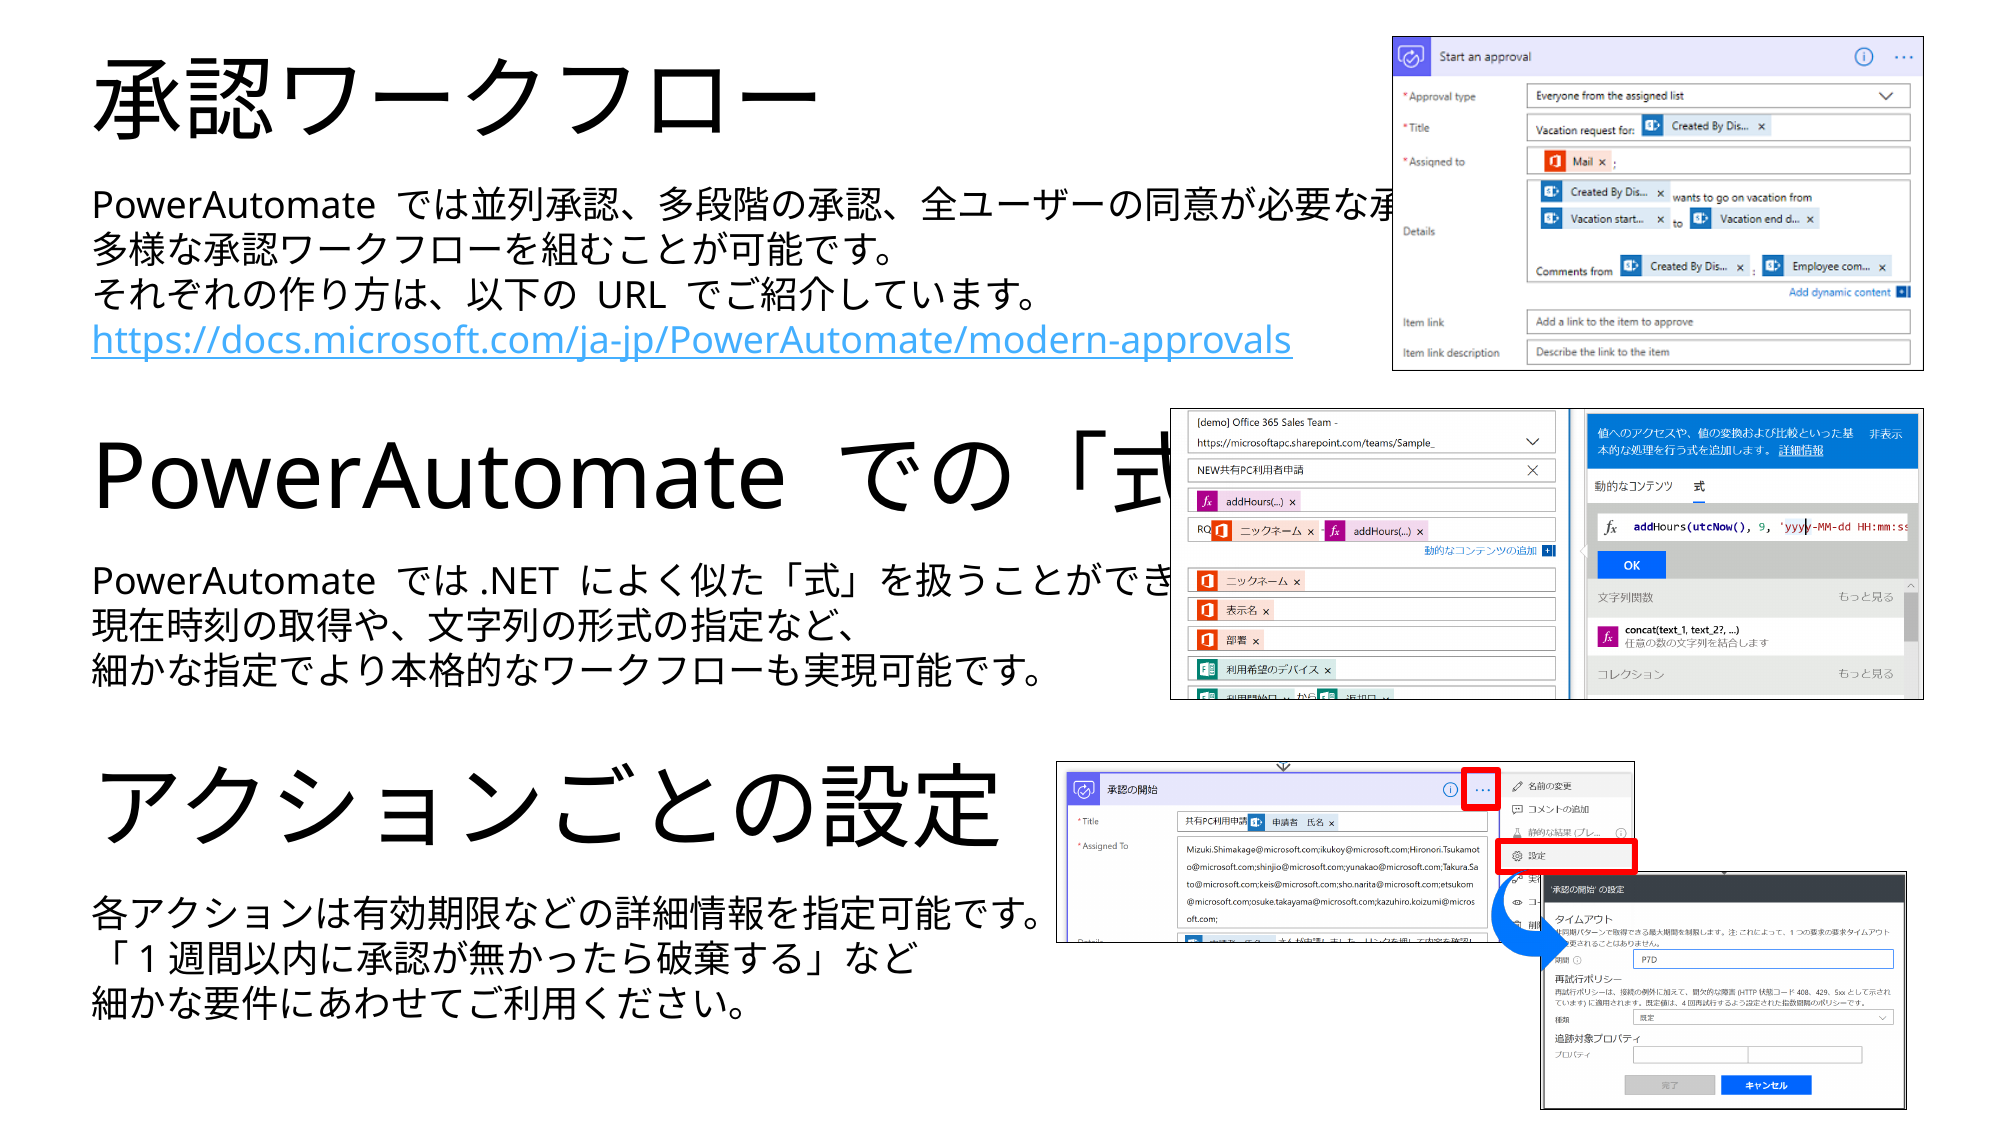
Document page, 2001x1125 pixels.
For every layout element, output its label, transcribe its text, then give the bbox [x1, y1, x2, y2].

text_box 承認ワークフロー [76, 36, 1392, 160]
text_box PowerAutomate では.NET によく似た「式」を扱うことができます。 現在時刻の取得や、文字列の形式の指定など、 細かな指定でより本格的なワークフローも実現可能です。 [76, 549, 1609, 745]
text_box PowerAutomate では並列承認、多段階の承認、全ユーザーの同意が必要な承認など、 多様な承認ワークフローを組むことが可能です。 それぞれの作り方は、以下の URL でご紹介しています。 https://docs.microsoft.com/ja-jp/PowerAutomate/modern-approvals [76, 173, 1609, 375]
text_box 各アクションは有効期限などの詳細情報を指定可能です。 「1週間以内に承認が無かったら破棄する」など 細かな要件にあわせてご利用ください。 [76, 882, 1055, 1032]
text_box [1055, 760, 1907, 1110]
picture [1170, 408, 1924, 700]
text_box PowerAutomate での「式」 [76, 413, 1170, 536]
text_box アクションごとの設定 [76, 745, 1907, 868]
picture [1392, 36, 1924, 371]
